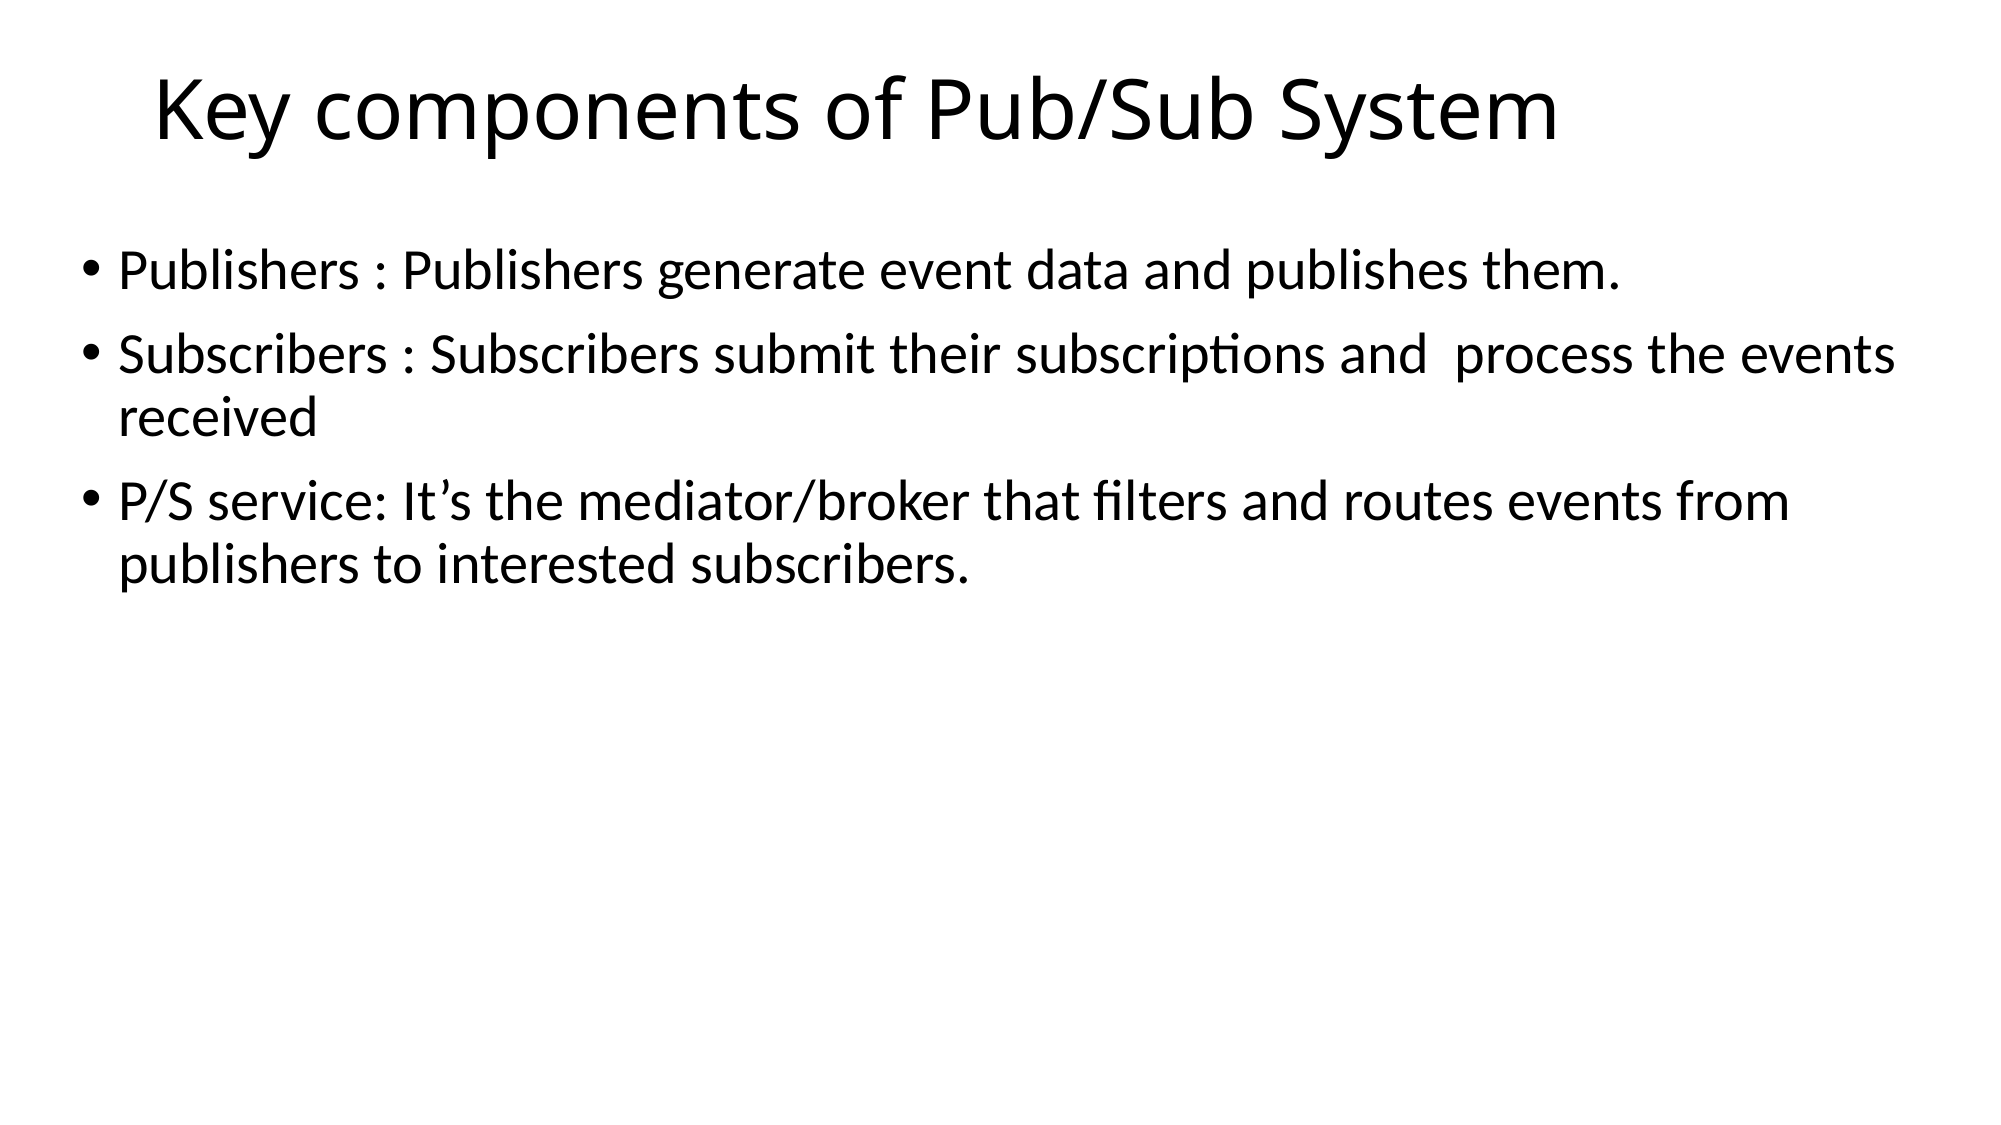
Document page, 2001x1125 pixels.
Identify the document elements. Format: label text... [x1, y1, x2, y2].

title Key components of Pub/Sub System [137, 59, 1863, 231]
list Publishers : Publishers generate event data and publishes them. Subscribers : Subscribers submit their subscriptions and process the events received P/S service: It’s the mediator/broker that filters and routes events from publishers to interested subscribers. [66, 231, 1934, 1053]
